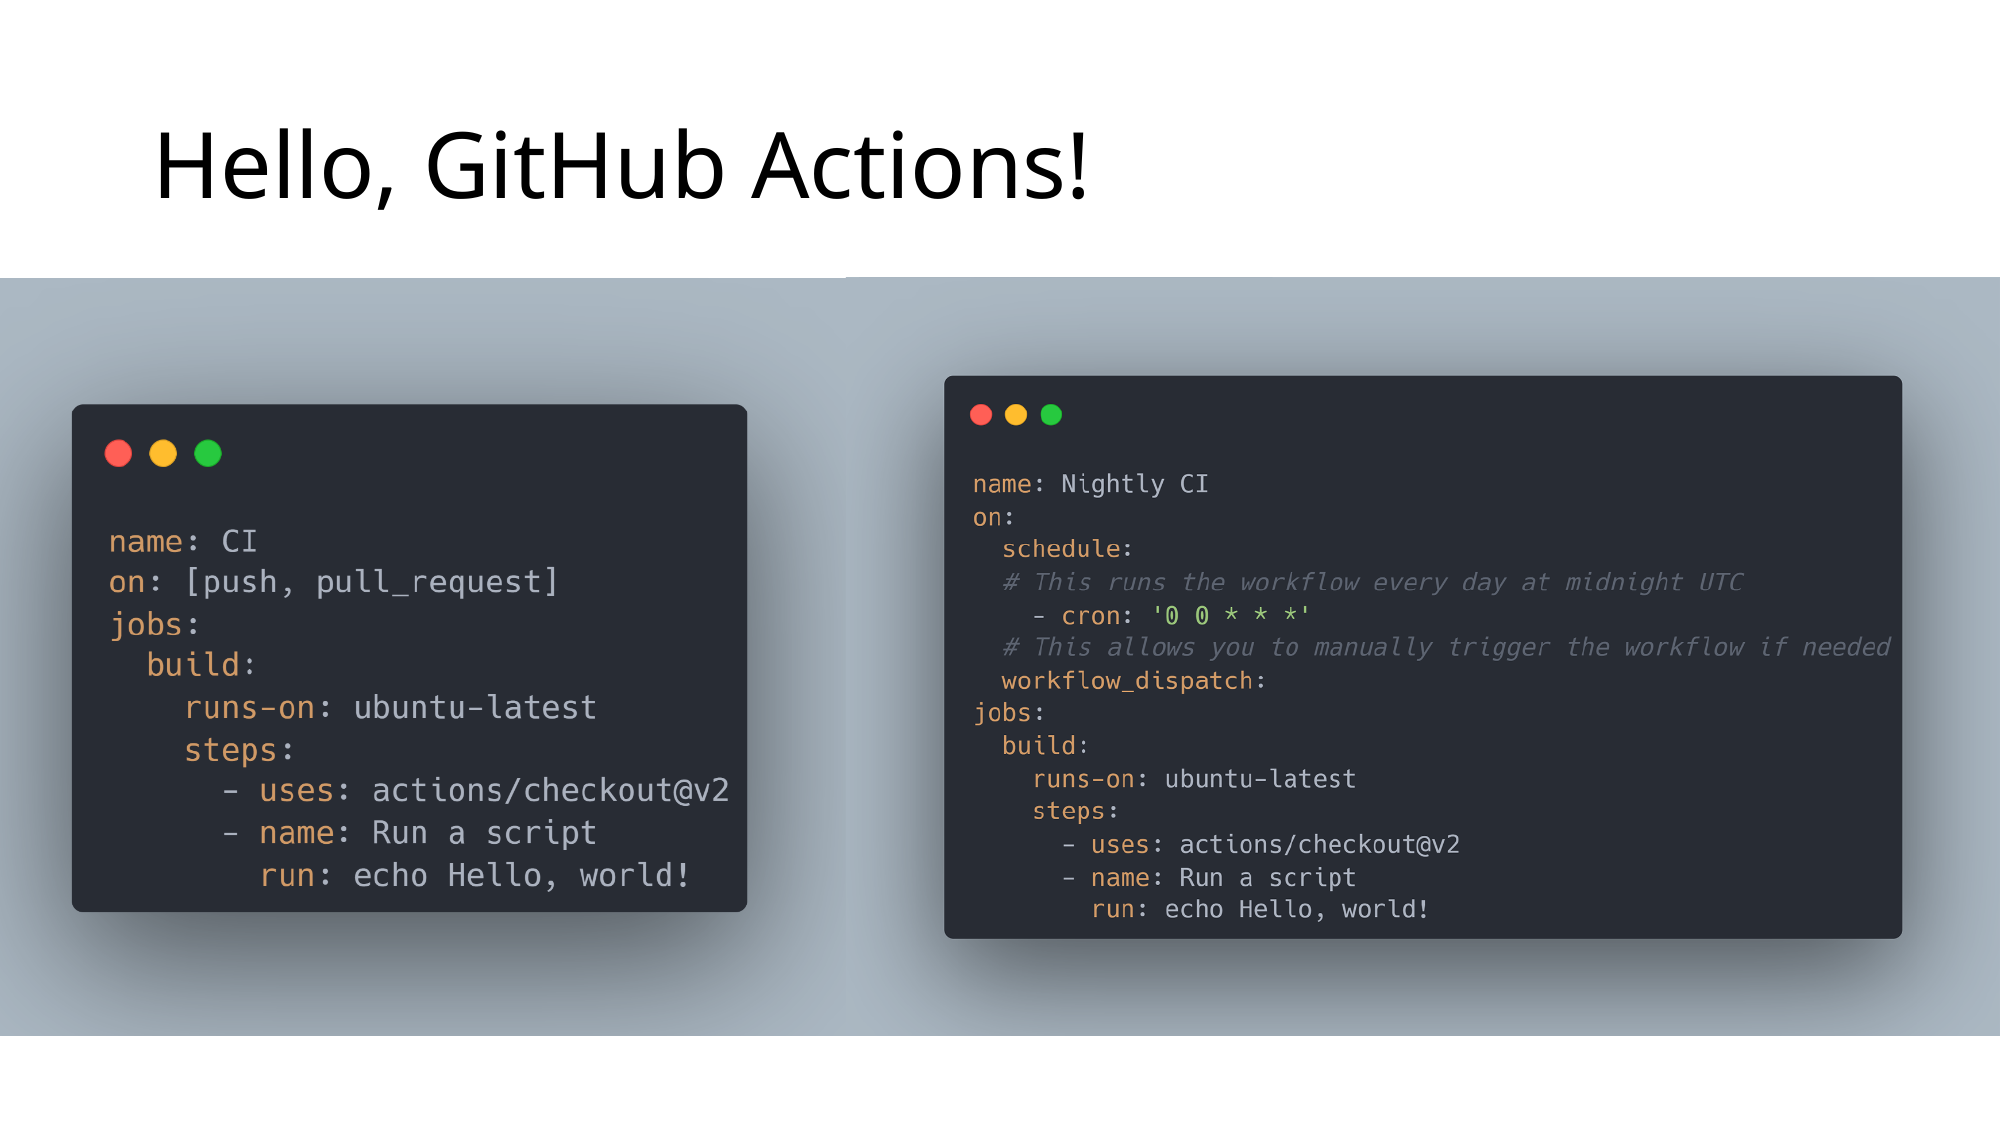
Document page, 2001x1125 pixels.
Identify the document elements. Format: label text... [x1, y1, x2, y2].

picture [0, 277, 2000, 1036]
title Hello, GitHub Actions! [137, 59, 1863, 273]
